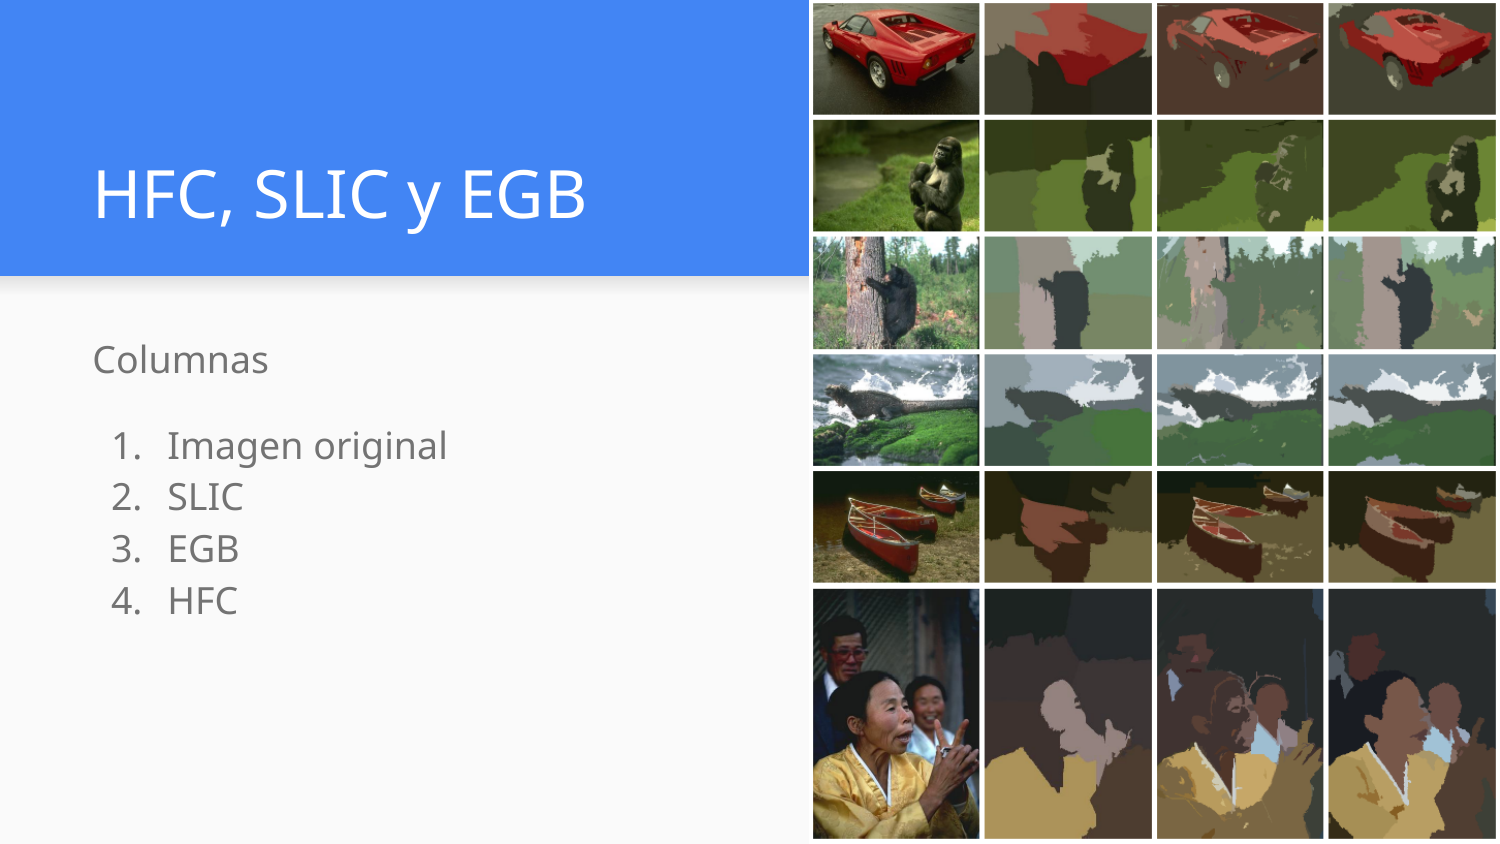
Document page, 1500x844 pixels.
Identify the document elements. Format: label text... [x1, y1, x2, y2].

list Columnas Imagen original SLIC EGB HFC [77, 314, 804, 760]
picture [809, 0, 1500, 844]
title HFC, SLIC y EGB [77, 121, 804, 248]
